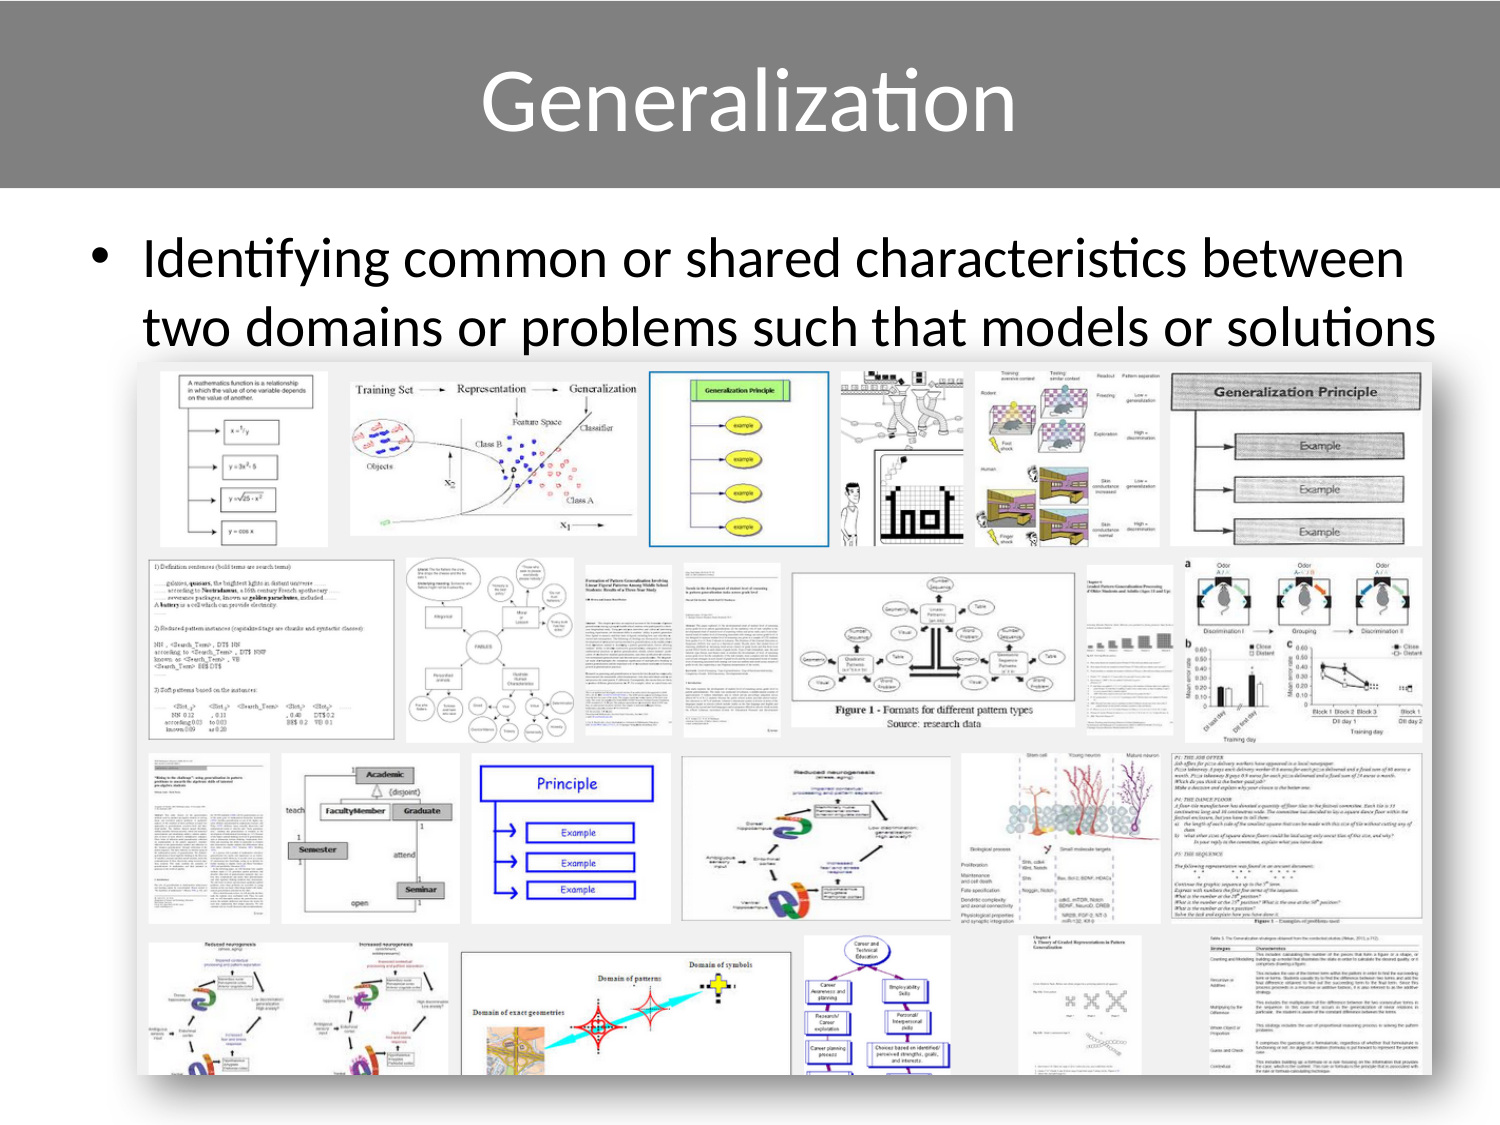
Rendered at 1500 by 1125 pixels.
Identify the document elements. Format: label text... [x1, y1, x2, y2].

picture [137, 362, 1432, 1076]
list Identifying common or shared characteristics between two domains or problems such that models or solutions of one could be adapted or applied to the other Mammals are warm blooded, give live birth, have hair, and so on. An elephant is a mammal. Therefore, it is warm blooded, give live birth, have hair … Group project A successful because of good teamwork strategy. Apply same good teamwork strategy to group project B should work too. Deals with trends, norms, outliers, scalability [75, 212, 1463, 950]
title Generalization [0, 0, 1500, 189]
